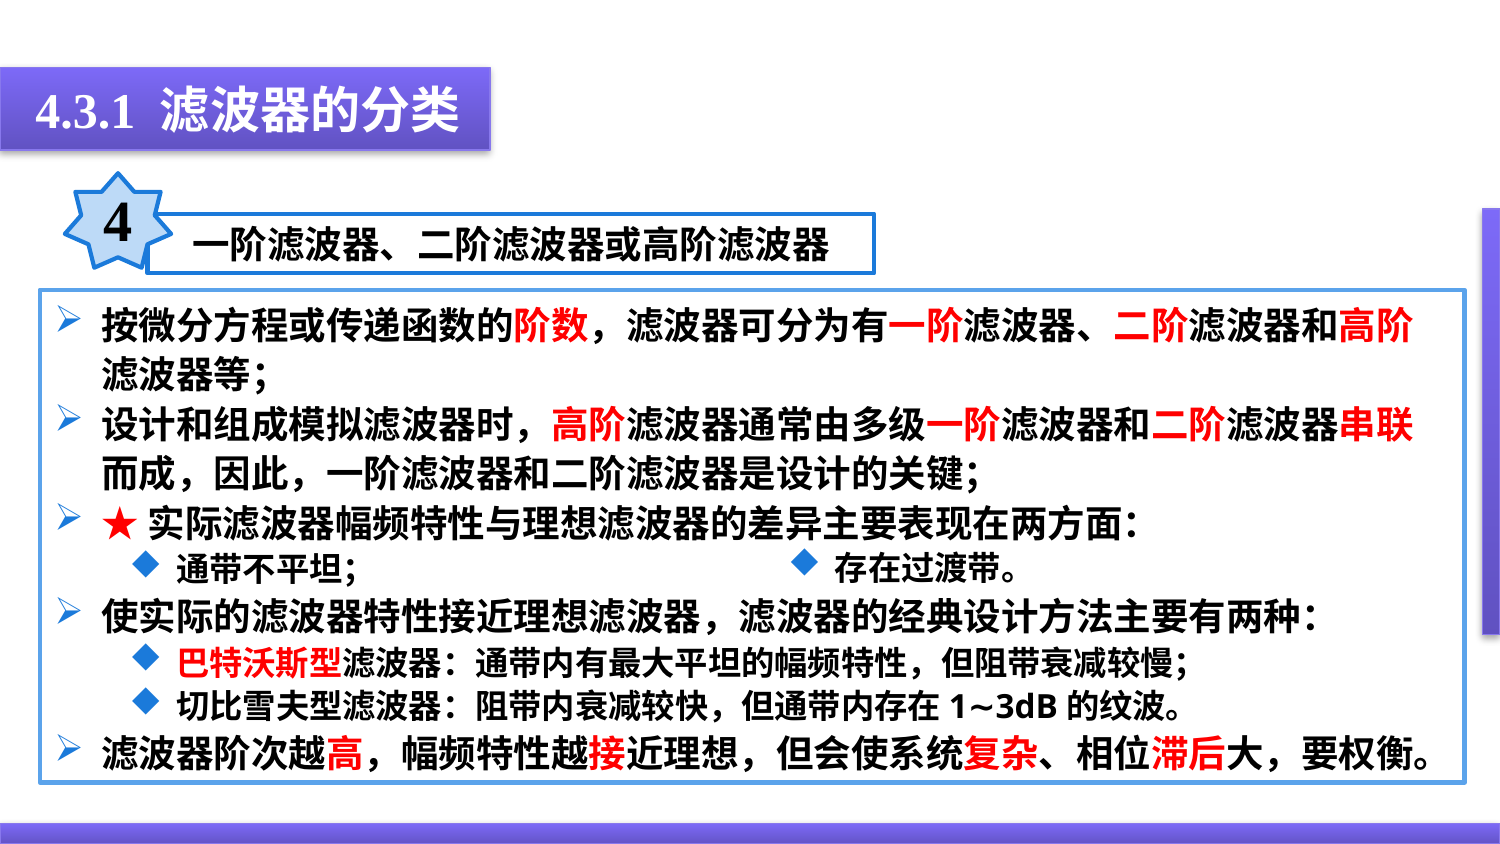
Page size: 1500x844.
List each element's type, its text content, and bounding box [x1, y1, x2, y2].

text_box 一阶滤波器、二阶滤波器或高阶滤波器 [145, 212, 876, 275]
text_box 按微分方程或传递函数的阶数，滤波器可分为有一阶滤波器、二阶滤波器和高阶滤波器等； 设计和组成模拟滤波器时，高阶滤波器通常由多级一阶滤波器和二阶滤波器串联而成，因此，一阶滤波器和二阶滤波器是设计的关键； ★实际滤波器幅频特性与理想滤波器的差异主要表现在两方面： 通带不平坦； 使实际的滤波器特性接近理想滤波器，滤波器的经典设计方法主要有两种： 巴特沃斯型滤波器：通带内有最大平坦的幅频特性，但阻带衰减较慢； 切比雪夫型滤波器：阻带内衰减较快，但通带内存在1∼3dB的纹波。 滤波器阶次越高，幅频特性越接近理想，但会使系统复杂、相位滞后大，要权衡。 [38, 288, 1467, 785]
text_box [0, 67, 491, 151]
text_box 4.3.1 滤波器的分类 [8, 71, 475, 146]
text_box 4 [62, 171, 174, 270]
text_box 存在过渡带。 [698, 535, 1050, 595]
